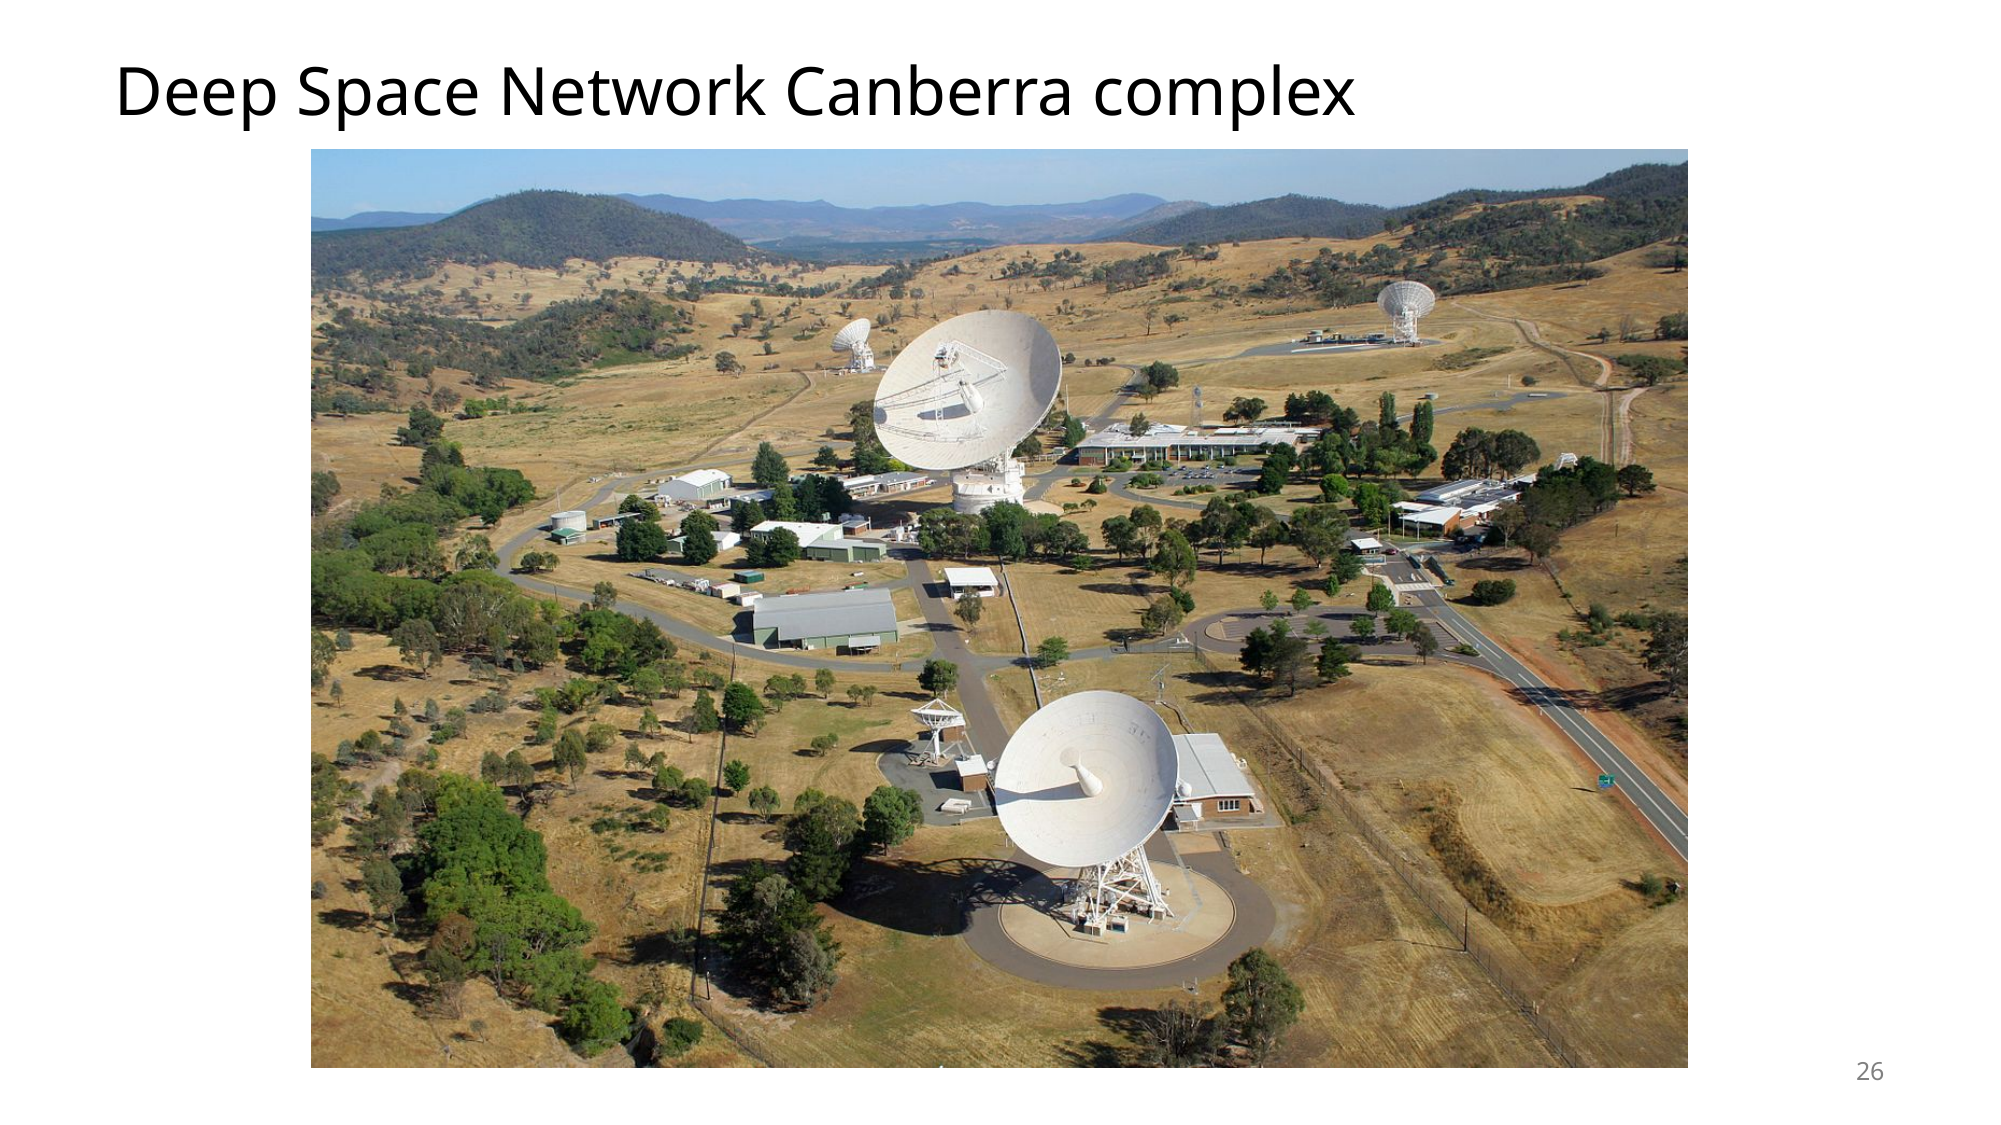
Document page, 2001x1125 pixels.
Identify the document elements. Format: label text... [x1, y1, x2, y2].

slide_number 26 [1749, 1042, 1900, 1103]
picture [311, 149, 1688, 1068]
title Deep Space Network Canberra complex [99, 37, 1900, 150]
